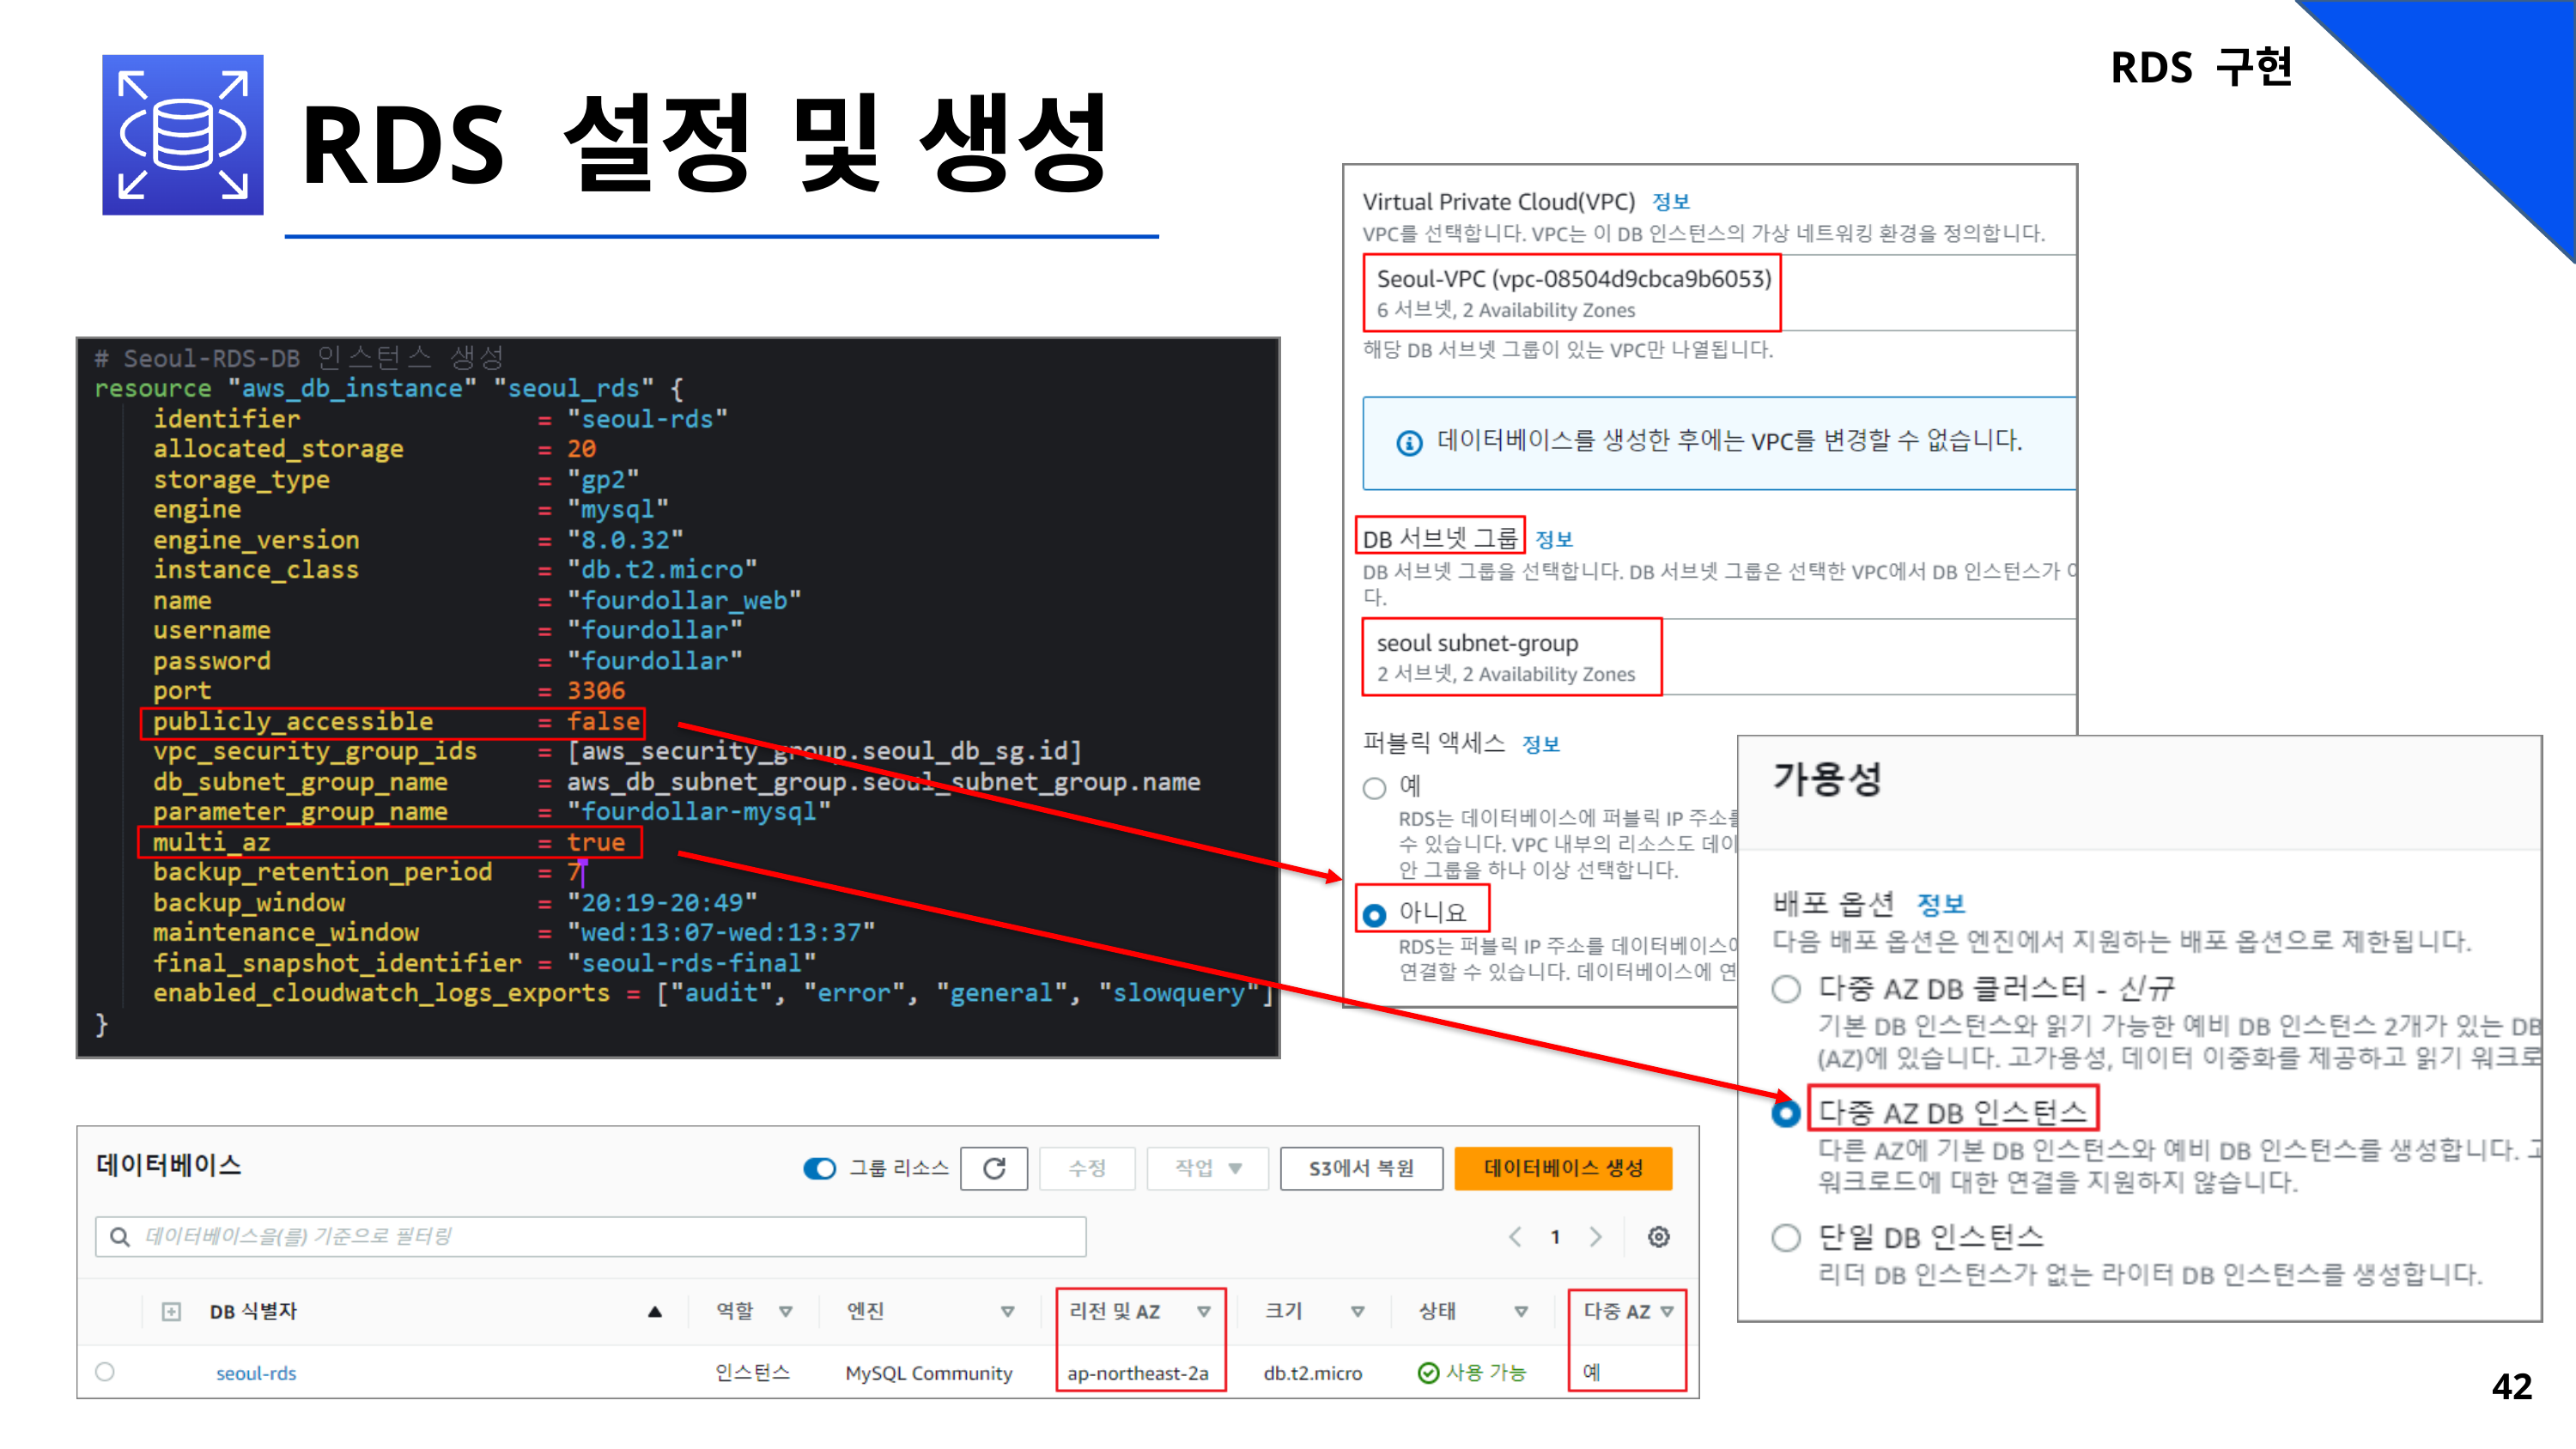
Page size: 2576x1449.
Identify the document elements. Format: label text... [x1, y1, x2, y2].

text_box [677, 724, 1344, 881]
picture [76, 1125, 1700, 1400]
text_box RDS 설정 및 생성 [288, 70, 1309, 211]
text_box 42 [2479, 1357, 2576, 1413]
picture [1342, 163, 2543, 1323]
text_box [677, 852, 1793, 1100]
text_box RDS 구현 [2098, 33, 2533, 98]
picture [76, 336, 1281, 1059]
picture [81, 33, 285, 236]
text_box [2294, 0, 2576, 264]
